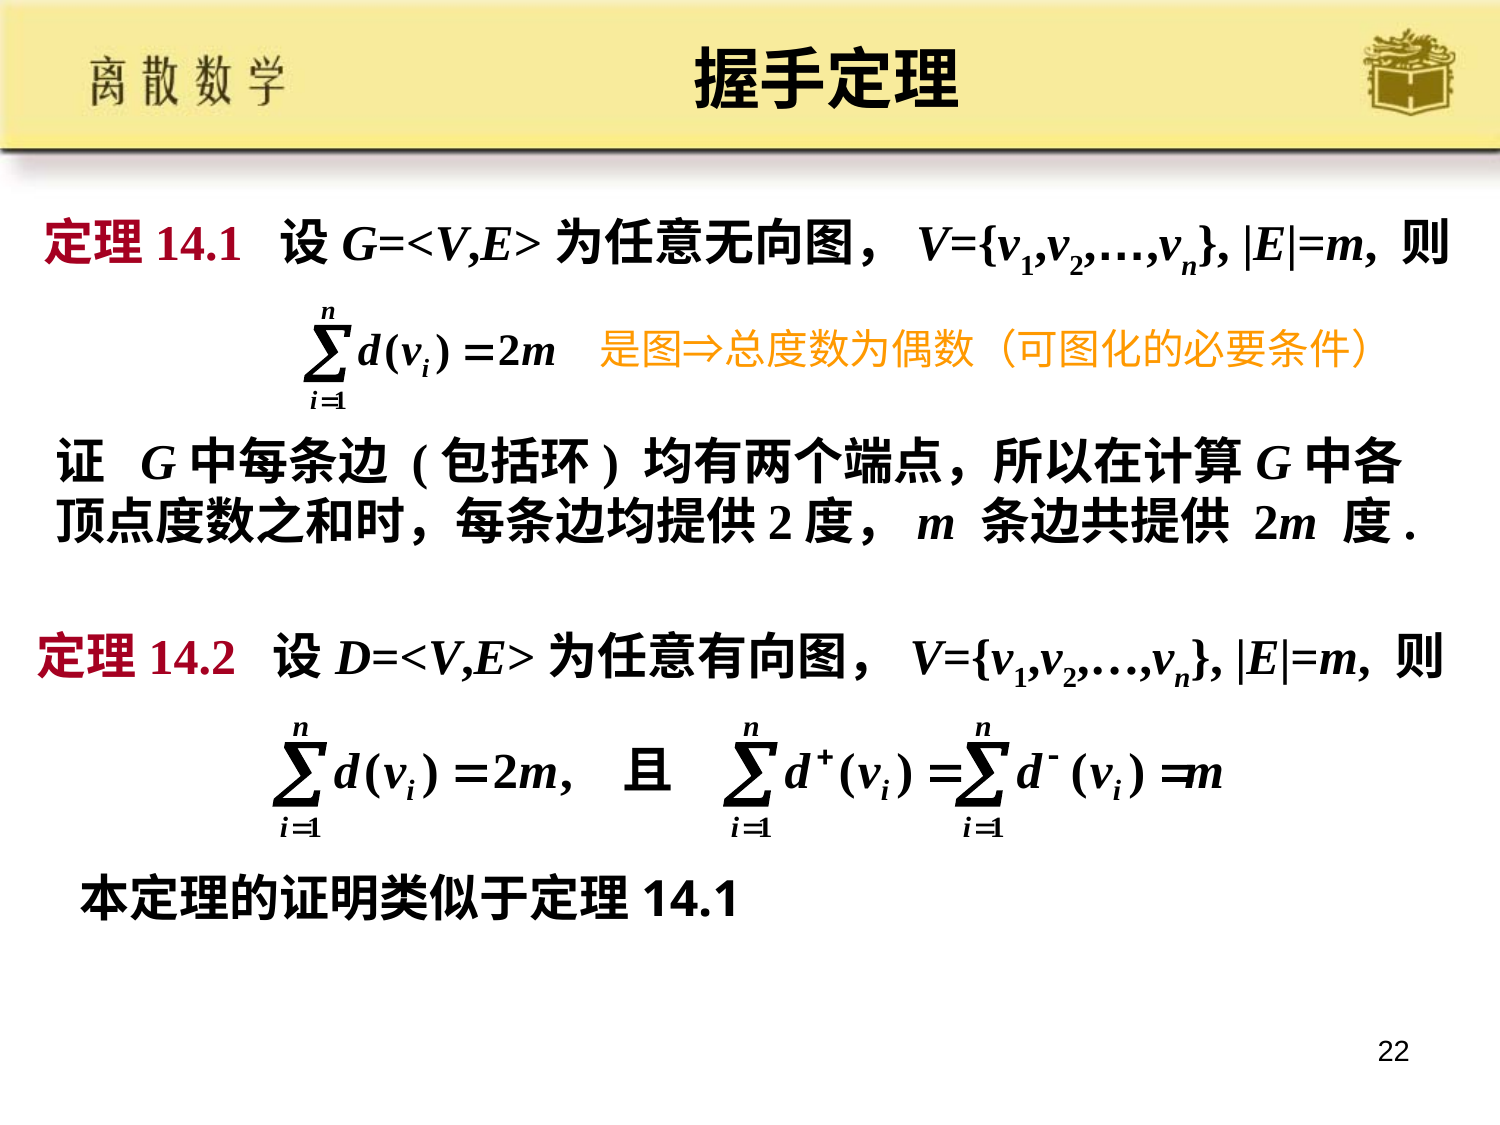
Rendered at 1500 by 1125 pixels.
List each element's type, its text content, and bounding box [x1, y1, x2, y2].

text_box 是图⇒总度数为偶数（可图化的必要条件） [584, 315, 1500, 380]
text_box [265, 704, 1232, 848]
text_box 定理14.1 设G=<V,E>为任意无向图，V={v1,v2,…,vn}, |E|=m, 则 [28, 202, 1467, 289]
text_box 证 G中每条边 (包括环) 均有两个端点，所以在计算G中各顶点度数之和时，每条边均提供2度，m 条边共提供 2m 度. [41, 397, 1436, 557]
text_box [297, 290, 565, 419]
slide_number 22 [1074, 1024, 1425, 1103]
text_box 握手定理 [324, 42, 1329, 112]
picture [0, 0, 1500, 1125]
text_box 定理14.2 设D=<V,E>为任意有向图，V={v1,v2,…,vn}, |E|=m, 则 [21, 617, 1460, 701]
text_box 本定理的证明类似于定理14.1 [64, 834, 756, 934]
